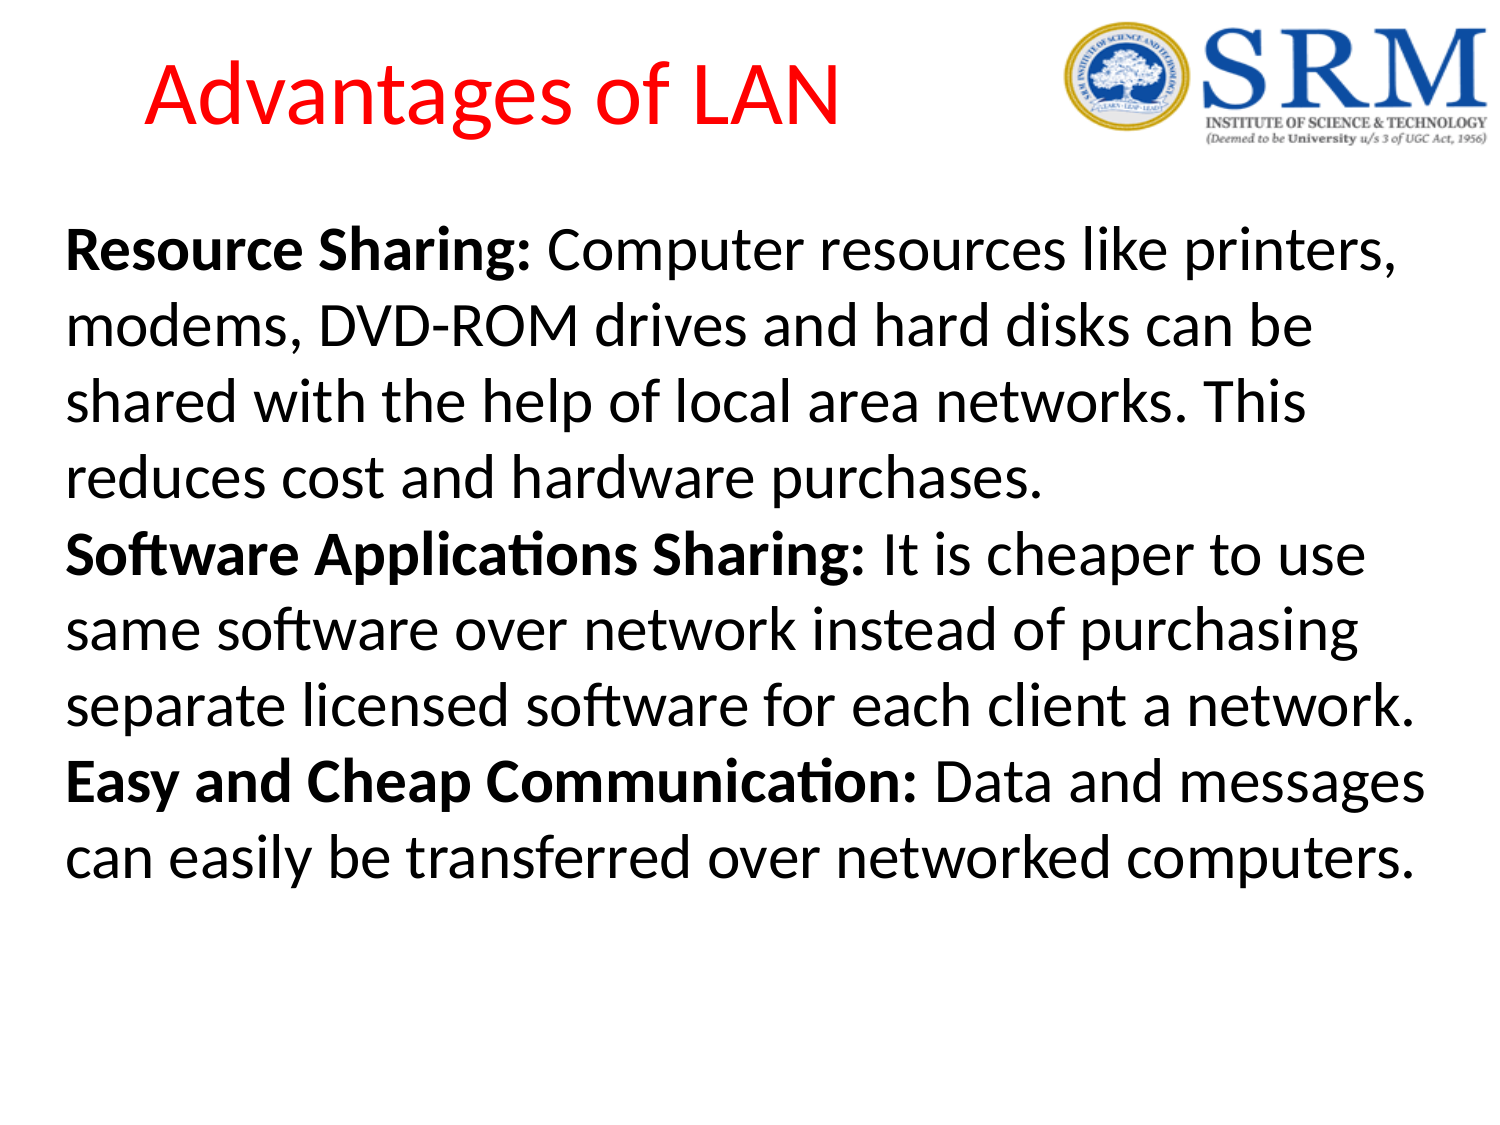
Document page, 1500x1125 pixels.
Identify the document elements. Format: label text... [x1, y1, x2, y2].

title Advantages of LAN [0, 0, 988, 175]
text_box Resource Sharing: Computer resources like printers, modems, DVD-ROM drives and hard disks can be shared with the help of local area networks. This reduces cost and hardware purchases. Software Applications Sharing: It is cheaper to use same software over network instead of purchasing separate licensed software for each client a network. Easy and Cheap Communication: Data and messages can easily be transferred over networked computers. [49, 200, 1463, 1050]
picture [1059, 0, 1500, 162]
